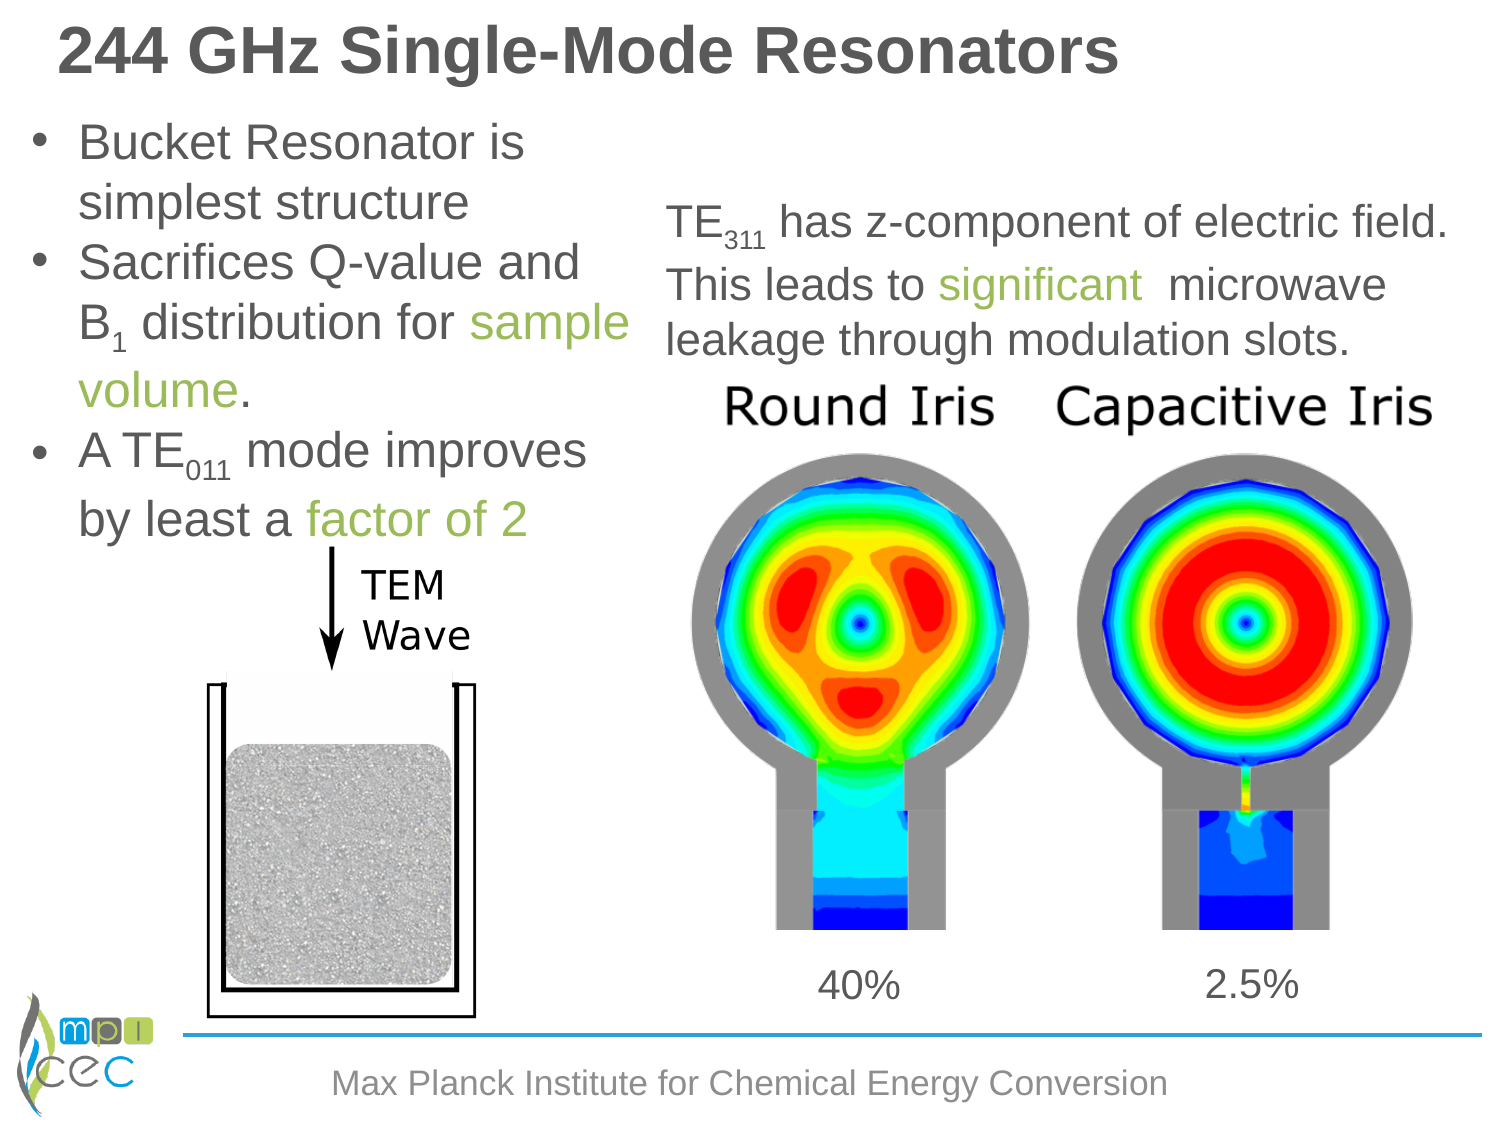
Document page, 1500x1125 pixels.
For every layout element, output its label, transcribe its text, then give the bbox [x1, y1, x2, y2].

text_box Bucket Resonator is simplest structure Sacrifices Q-value and B1 distribution for sample volume. A TE011 mode improves by least a factor of 2 [16, 102, 657, 554]
text_box 244 GHz Single-Mode Resonators [42, 0, 1472, 174]
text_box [650, 184, 1473, 1017]
picture [17, 991, 153, 1117]
picture [195, 531, 481, 1029]
